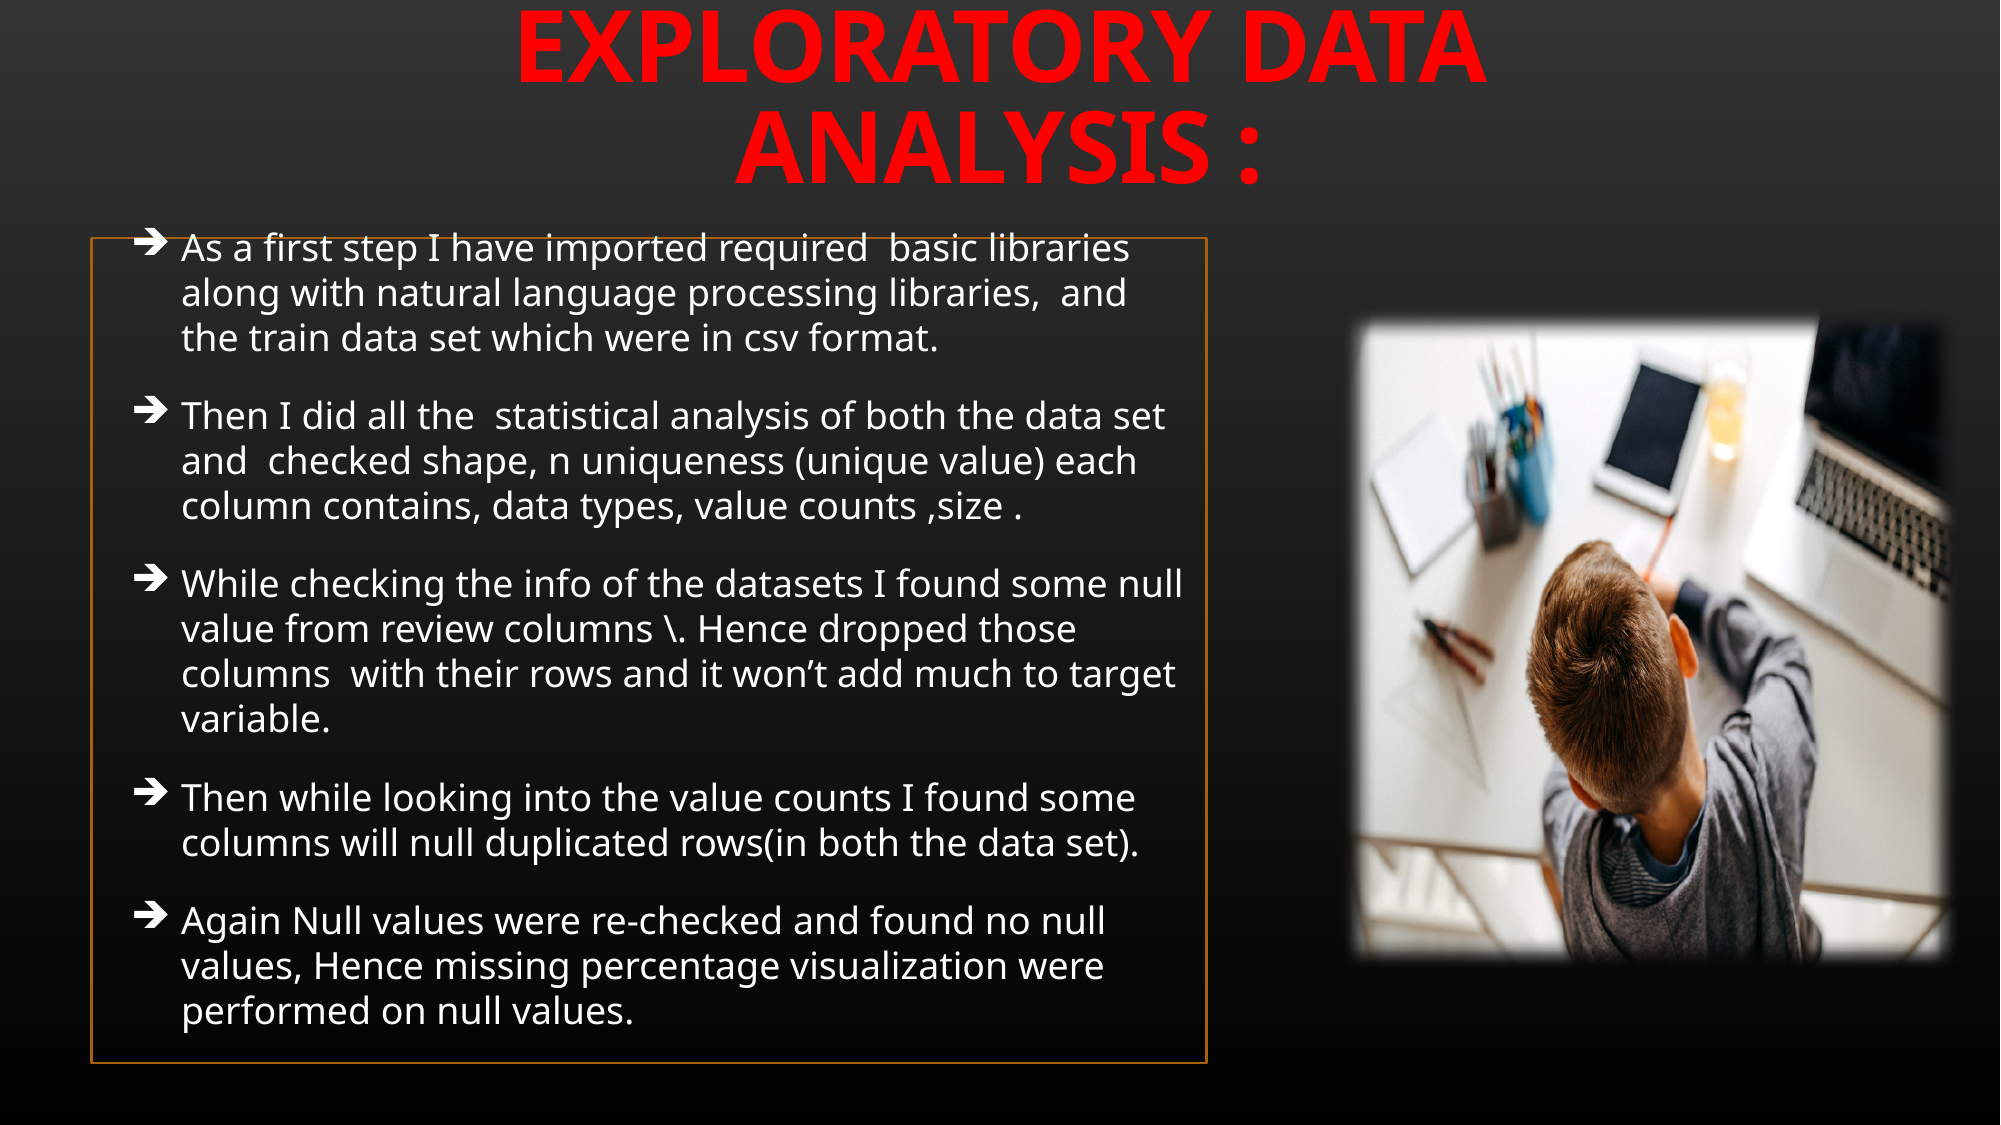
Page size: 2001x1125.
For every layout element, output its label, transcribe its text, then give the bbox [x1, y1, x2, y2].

text_box As a first step I have imported required basic libraries along with natural language processing libraries, and the train data set which were in csv format. Then I did all the statistical analysis of both the data set and checked shape, n uniqueness (unique value) each column contains, data types, value counts ,size . While checking the info of the datasets I found some null value from review columns \. Hence dropped those columns with their rows and it won’t add much to target variable. Then while looking into the value counts I found some columns will null duplicated rows(in both the data set). Again Null values were re-checked and found no null values, Hence missing percentage visualization were performed on null values. [90, 237, 1208, 1064]
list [1341, 306, 1959, 970]
title EXPLORATORY DATA ANALYSIS : [281, 61, 1719, 212]
